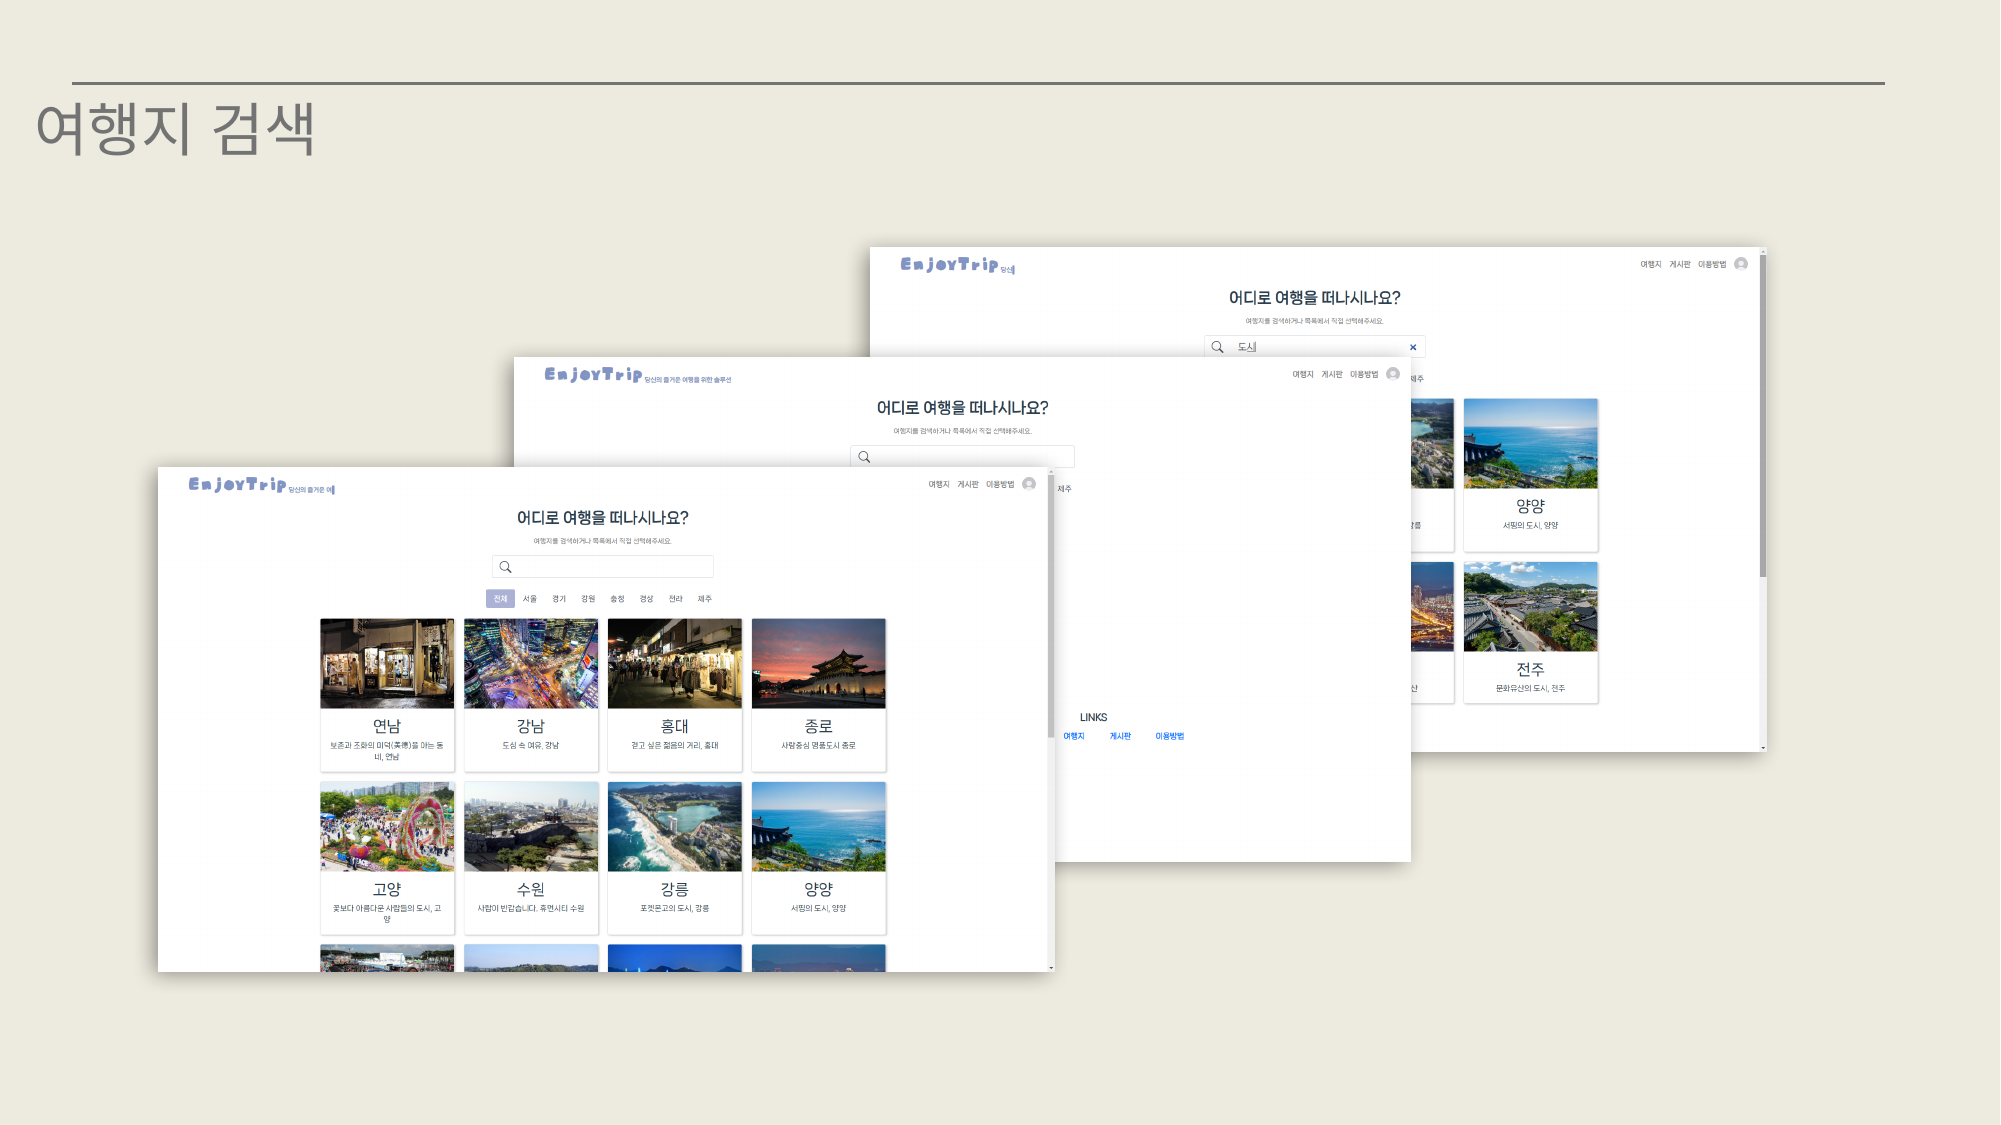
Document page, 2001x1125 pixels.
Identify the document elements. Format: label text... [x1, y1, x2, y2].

picture [158, 247, 1767, 972]
text_box 여행지 검색 [19, 85, 333, 171]
